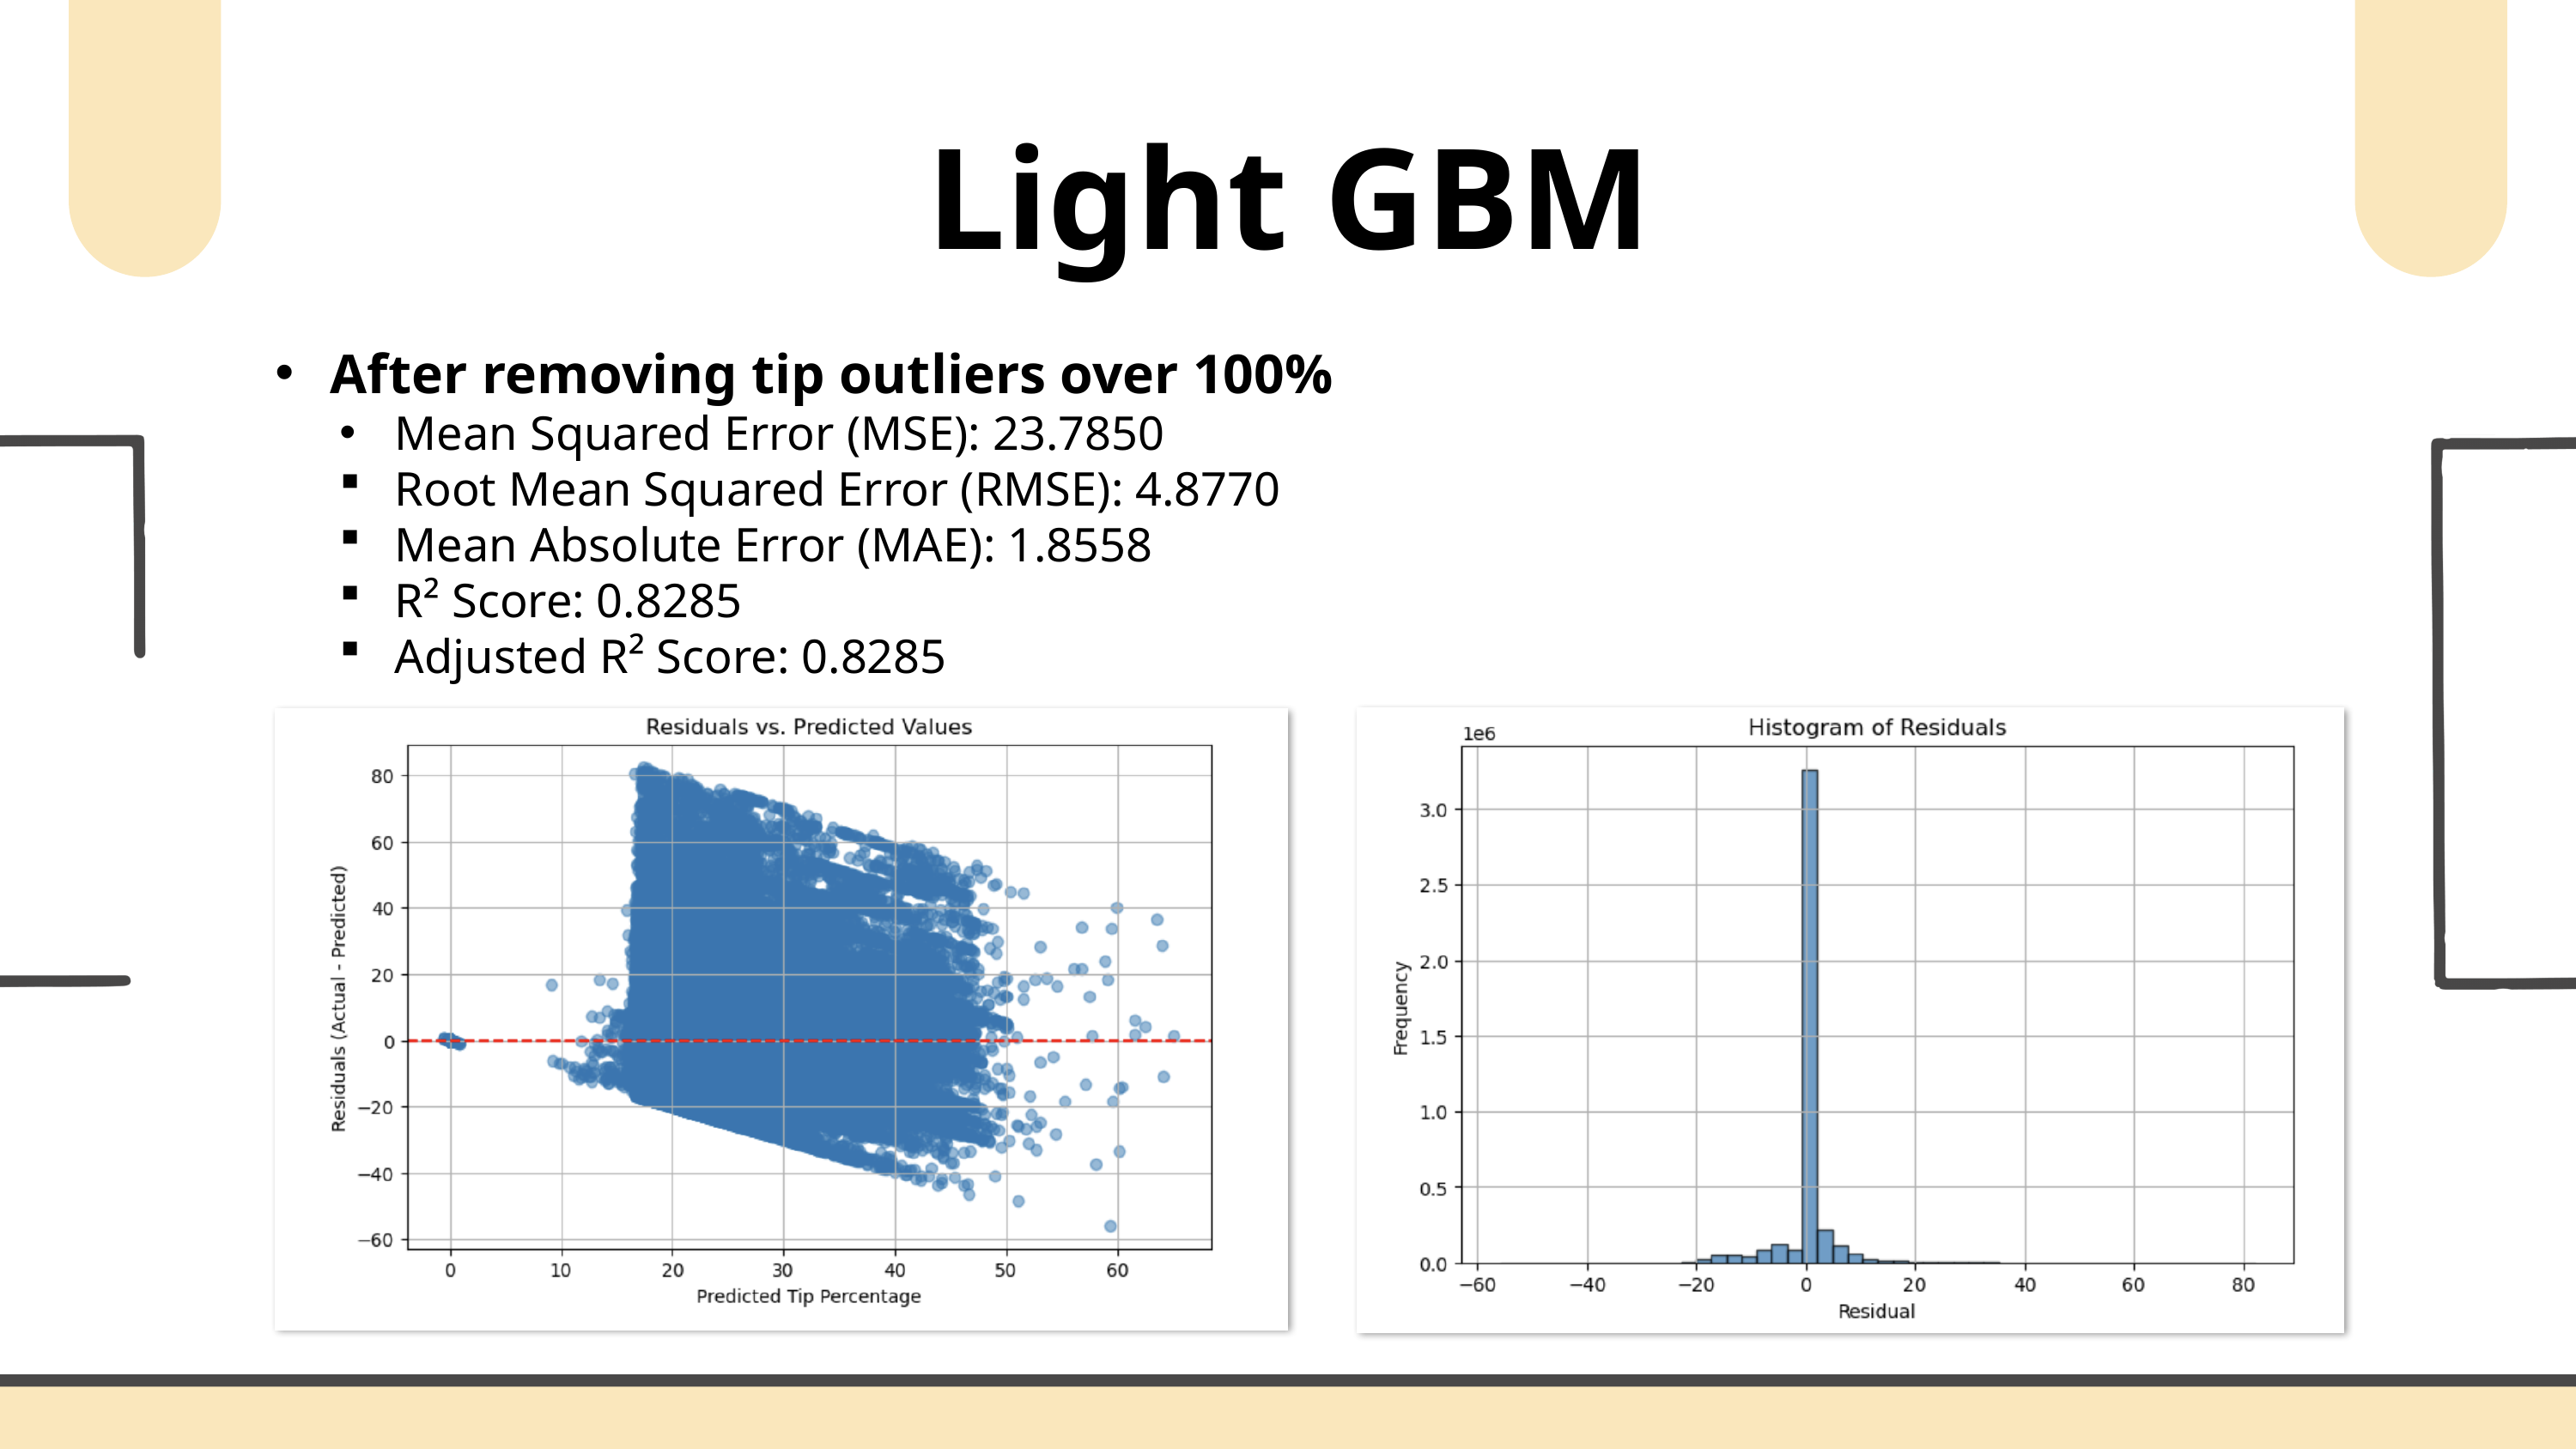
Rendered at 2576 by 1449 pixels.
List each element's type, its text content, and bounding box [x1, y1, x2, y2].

text_box [2431, 434, 2576, 990]
picture [275, 708, 1289, 1331]
picture [1357, 707, 2344, 1334]
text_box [0, 1379, 2576, 1449]
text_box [2354, 0, 2508, 277]
text_box After removing tip outliers over 100% Mean Squared Error (MSE): 23.7850 Root Mean Squared Error (RMSE): 4.8770 Mean Absolute Error (MAE): 1.8558 R² Score: 0.8285 Adjusted R² Score: 0.8285 [219, 339, 2328, 739]
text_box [68, 0, 222, 277]
text_box Light GBM [235, 109, 2343, 277]
text_box [0, 434, 146, 990]
